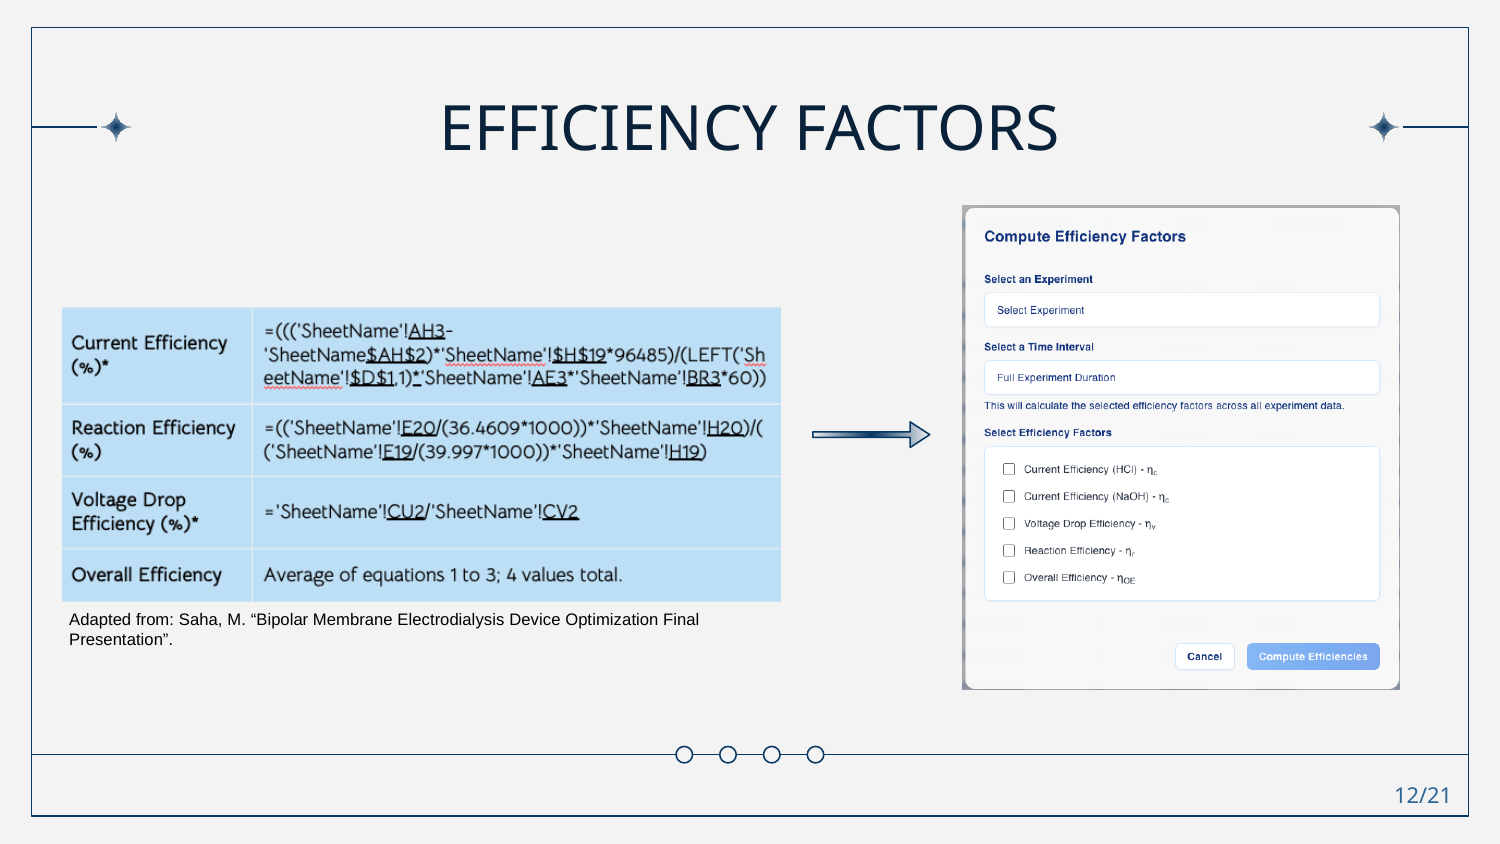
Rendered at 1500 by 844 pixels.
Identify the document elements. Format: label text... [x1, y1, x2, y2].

text_box Adapted from: Saha, M. “Bipolar Membrane Electrodialysis Device Optimization Final Presentation”. [54, 601, 781, 656]
text_box [812, 421, 930, 448]
picture [962, 205, 1400, 690]
text_box 12/21 [1379, 773, 1467, 815]
text_box EFFICIENCY FACTORS [118, 87, 1382, 167]
picture [62, 307, 781, 602]
